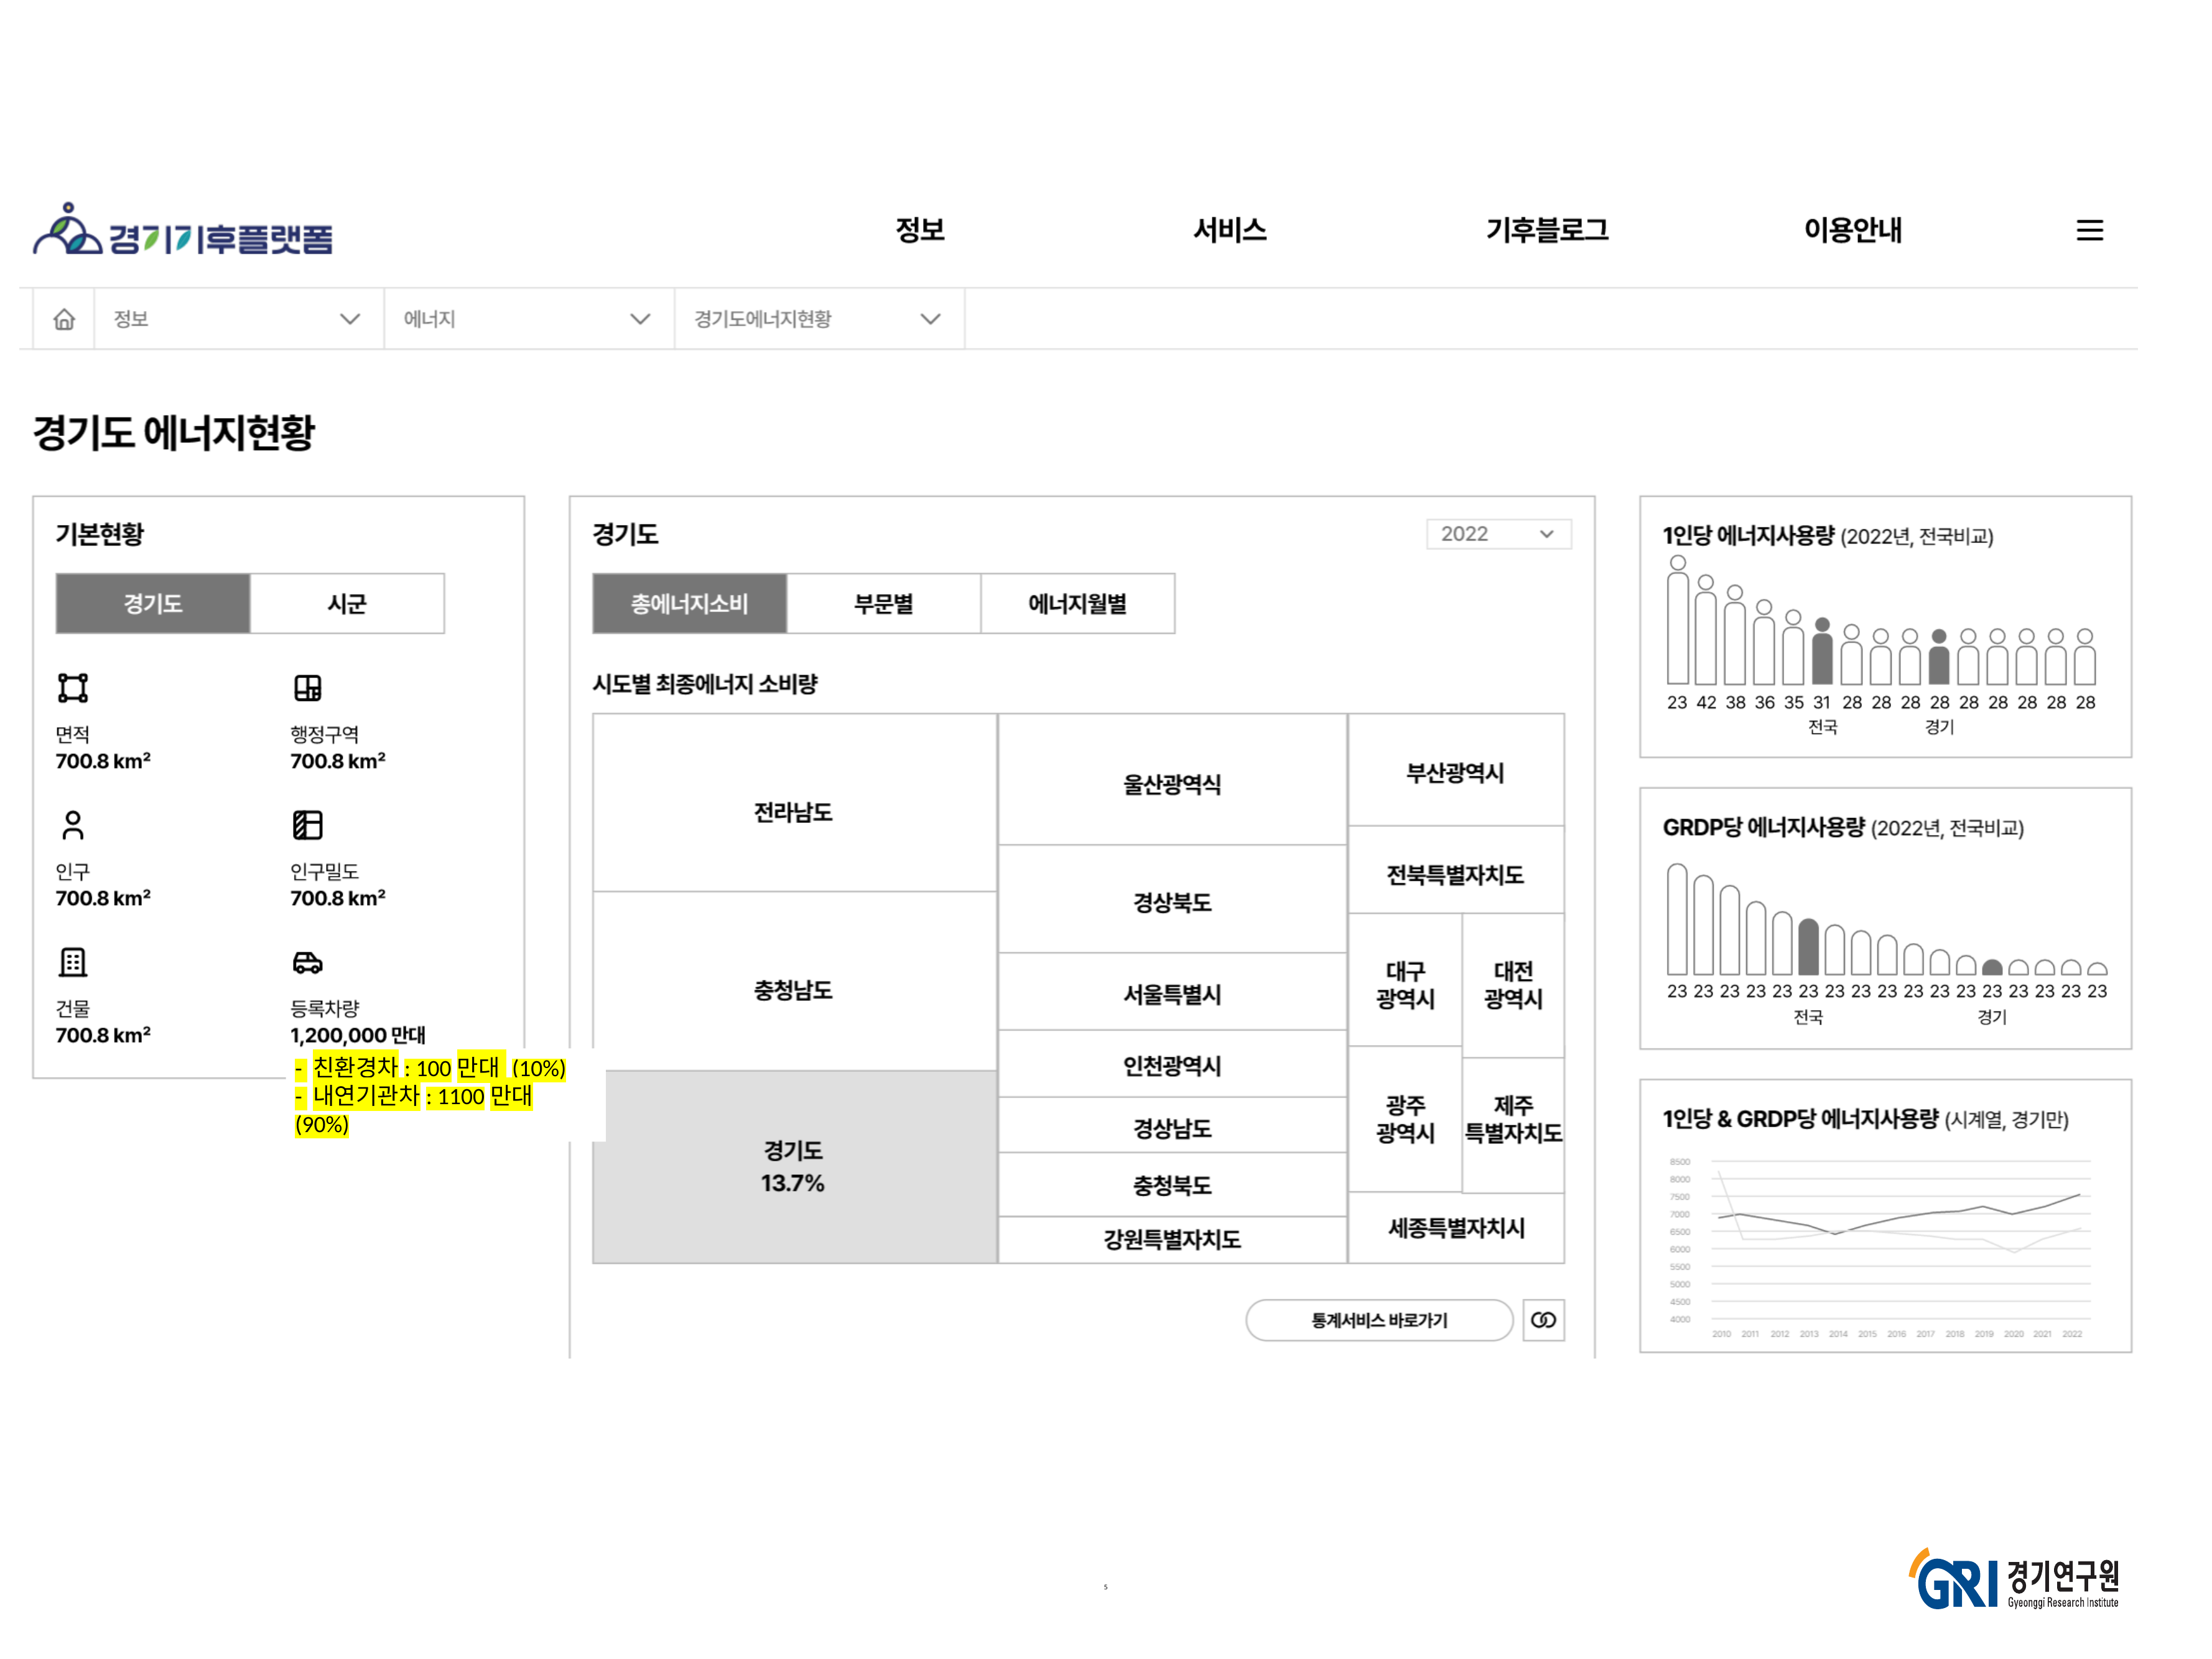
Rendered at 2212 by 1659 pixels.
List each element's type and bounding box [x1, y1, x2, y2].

picture [19, 191, 2138, 1359]
